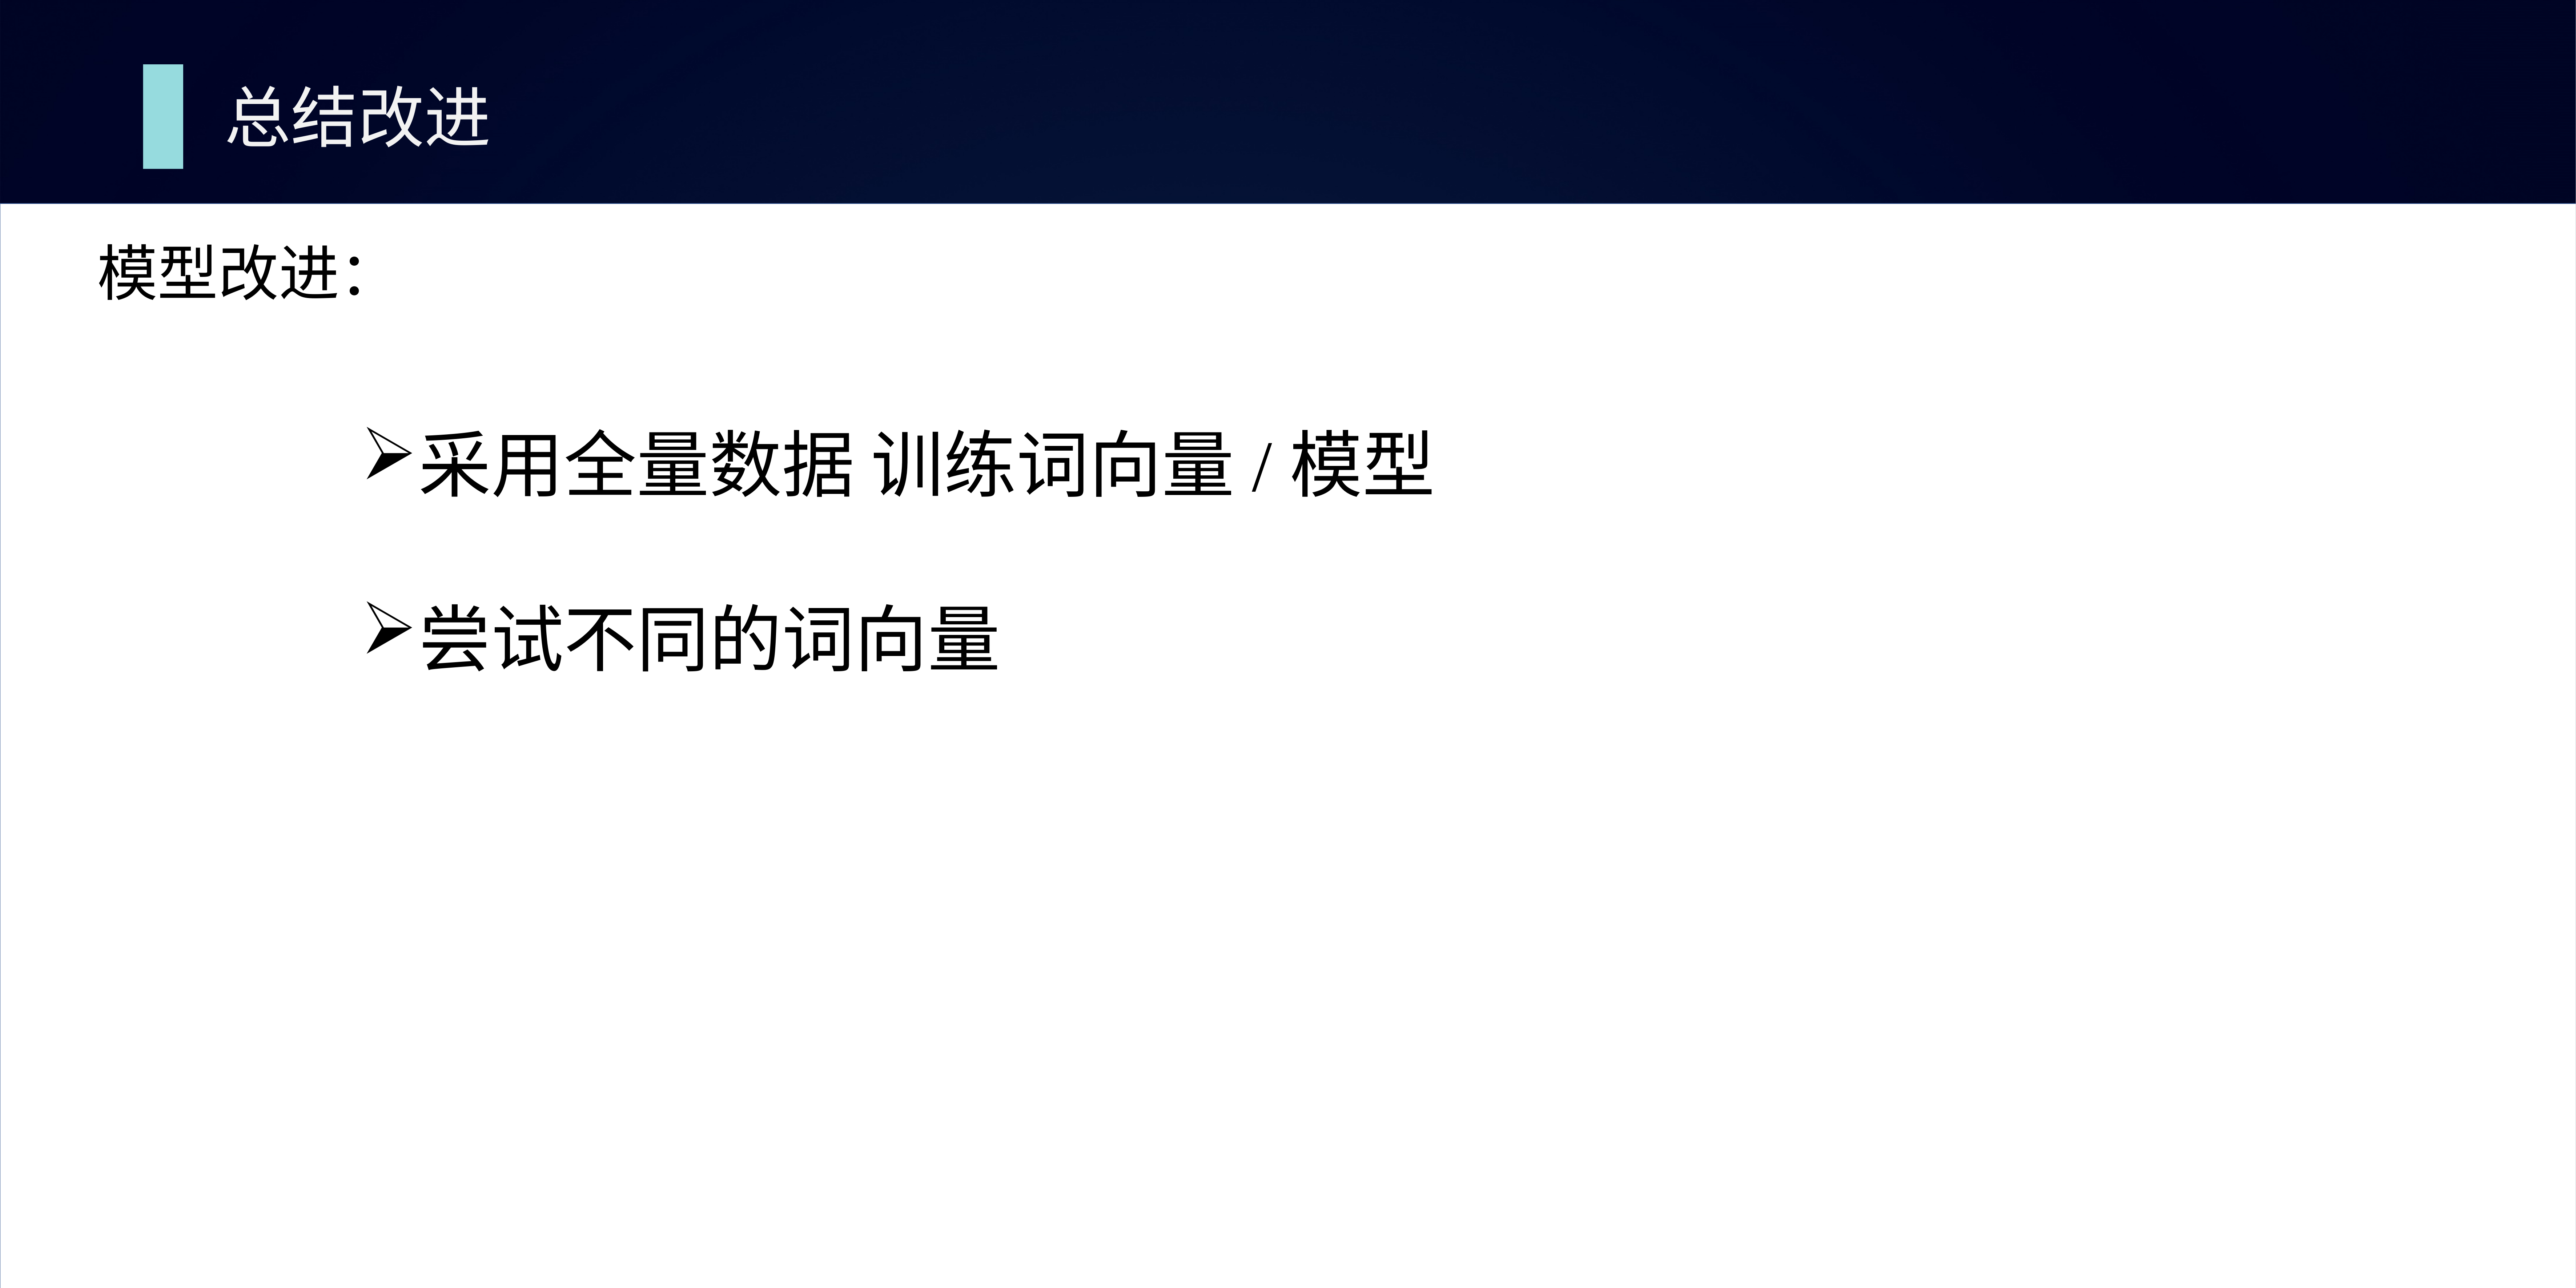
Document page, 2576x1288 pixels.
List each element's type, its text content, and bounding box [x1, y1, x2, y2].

text_box 采用全量数据 训练词向量/模型 尝试不同的词向量 [232, 416, 1440, 683]
text_box 模型改进： [80, 226, 418, 316]
picture [0, 0, 2576, 203]
text_box 总结改进 [207, 67, 509, 164]
text_box [143, 64, 184, 169]
